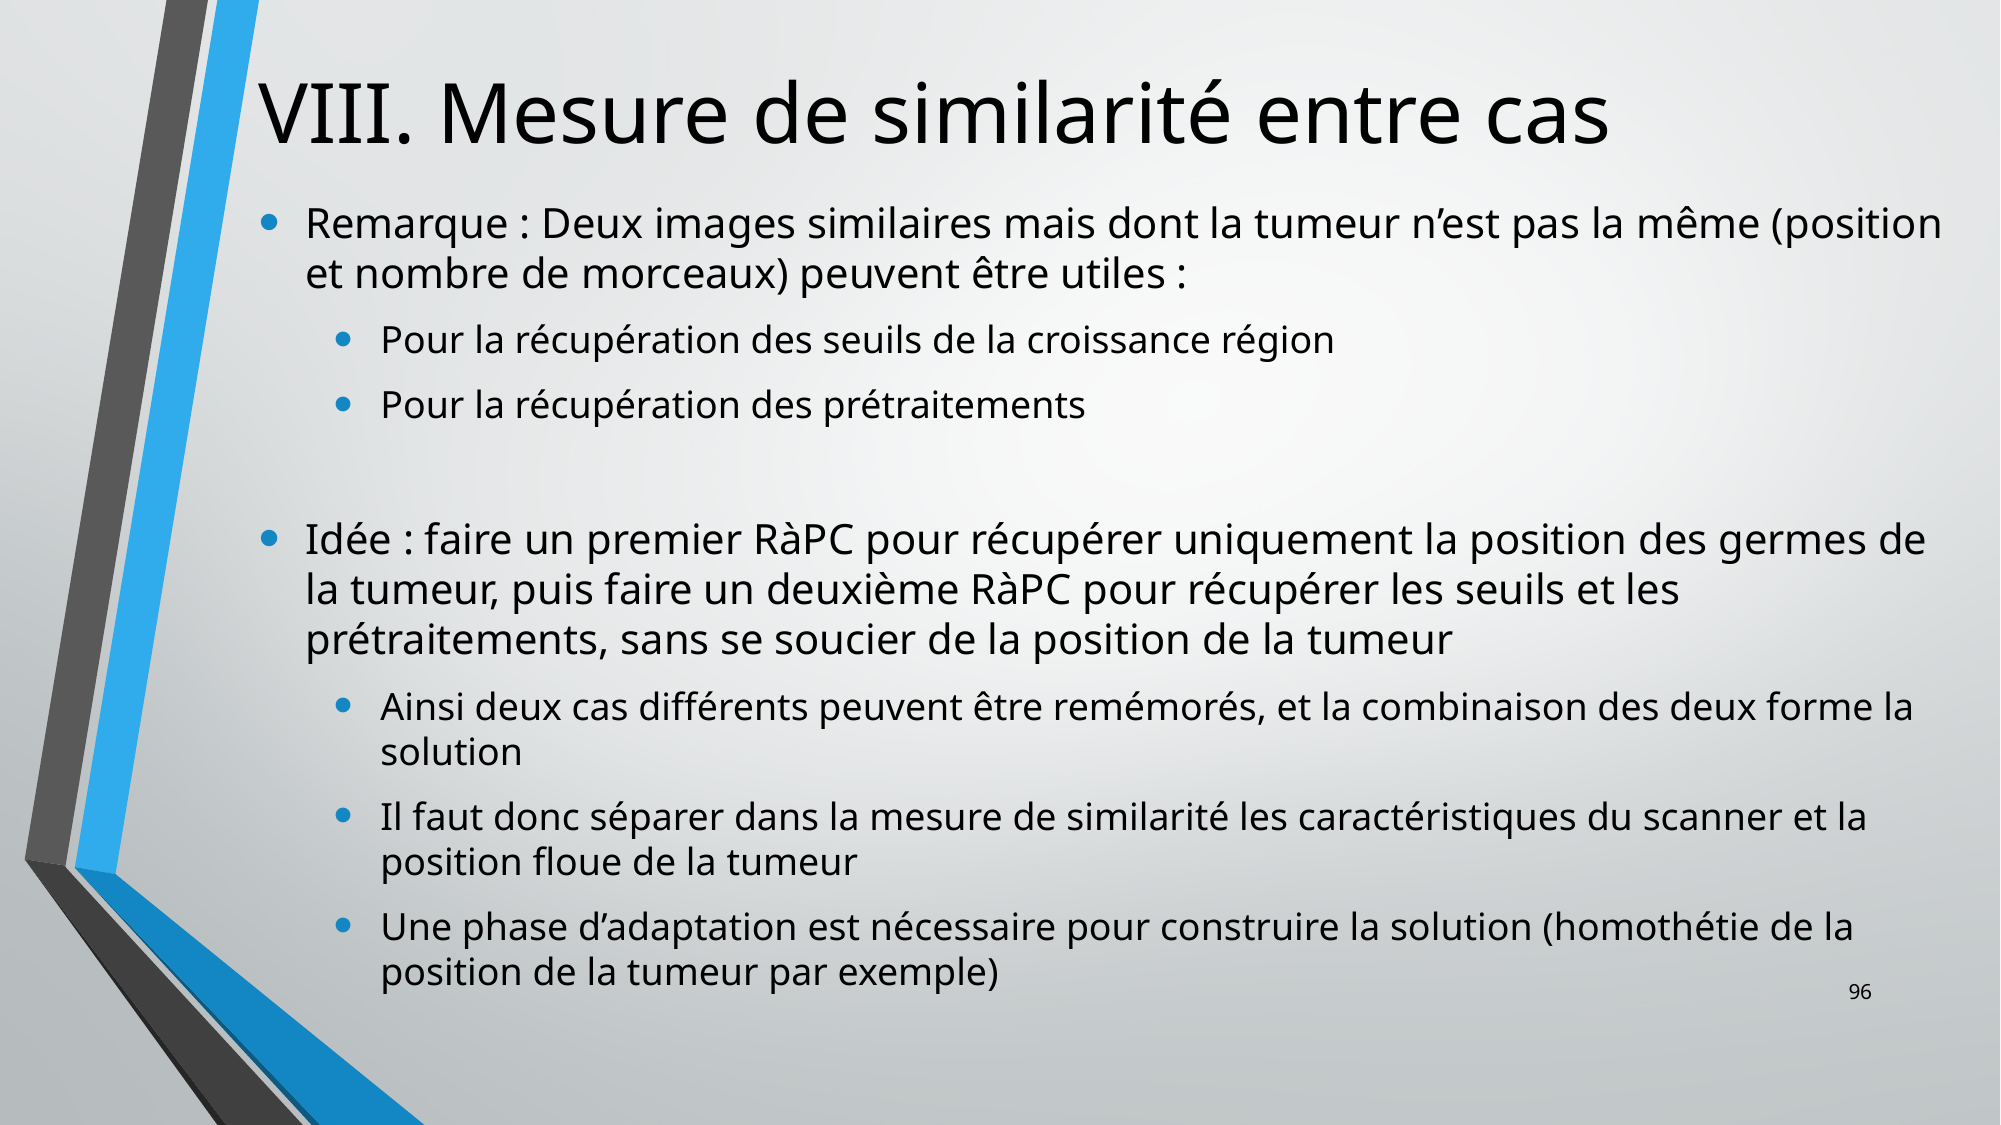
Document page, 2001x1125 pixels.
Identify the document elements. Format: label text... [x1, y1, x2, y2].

slide_number 96 [1796, 962, 1887, 1023]
title VIII. Mesure de similarité entre cas [243, 51, 1887, 188]
list Remarque : Deux images similaires mais dont la tumeur n’est pas la même (position et nombre de morceaux) peuvent être utiles : Pour la récupération des seuils de la croissance région Pour la récupération des prétraitements Idée : faire un premier RàPC pour récupérer uniquement la position des germes de la tumeur, puis faire un deuxième RàPC pour récupérer les seuils et les prétraitements, sans se soucier de la position de la tumeur Ainsi deux cas différents peuvent être remémorés, et la combinaison des deux forme la solution Il faut donc séparer dans la mesure de similarité les caractéristiques du scanner et la position floue de la tumeur Une phase d’adaptation est nécessaire pour construire la solution (homothétie de la position de la tumeur par exemple) [243, 188, 1979, 1023]
